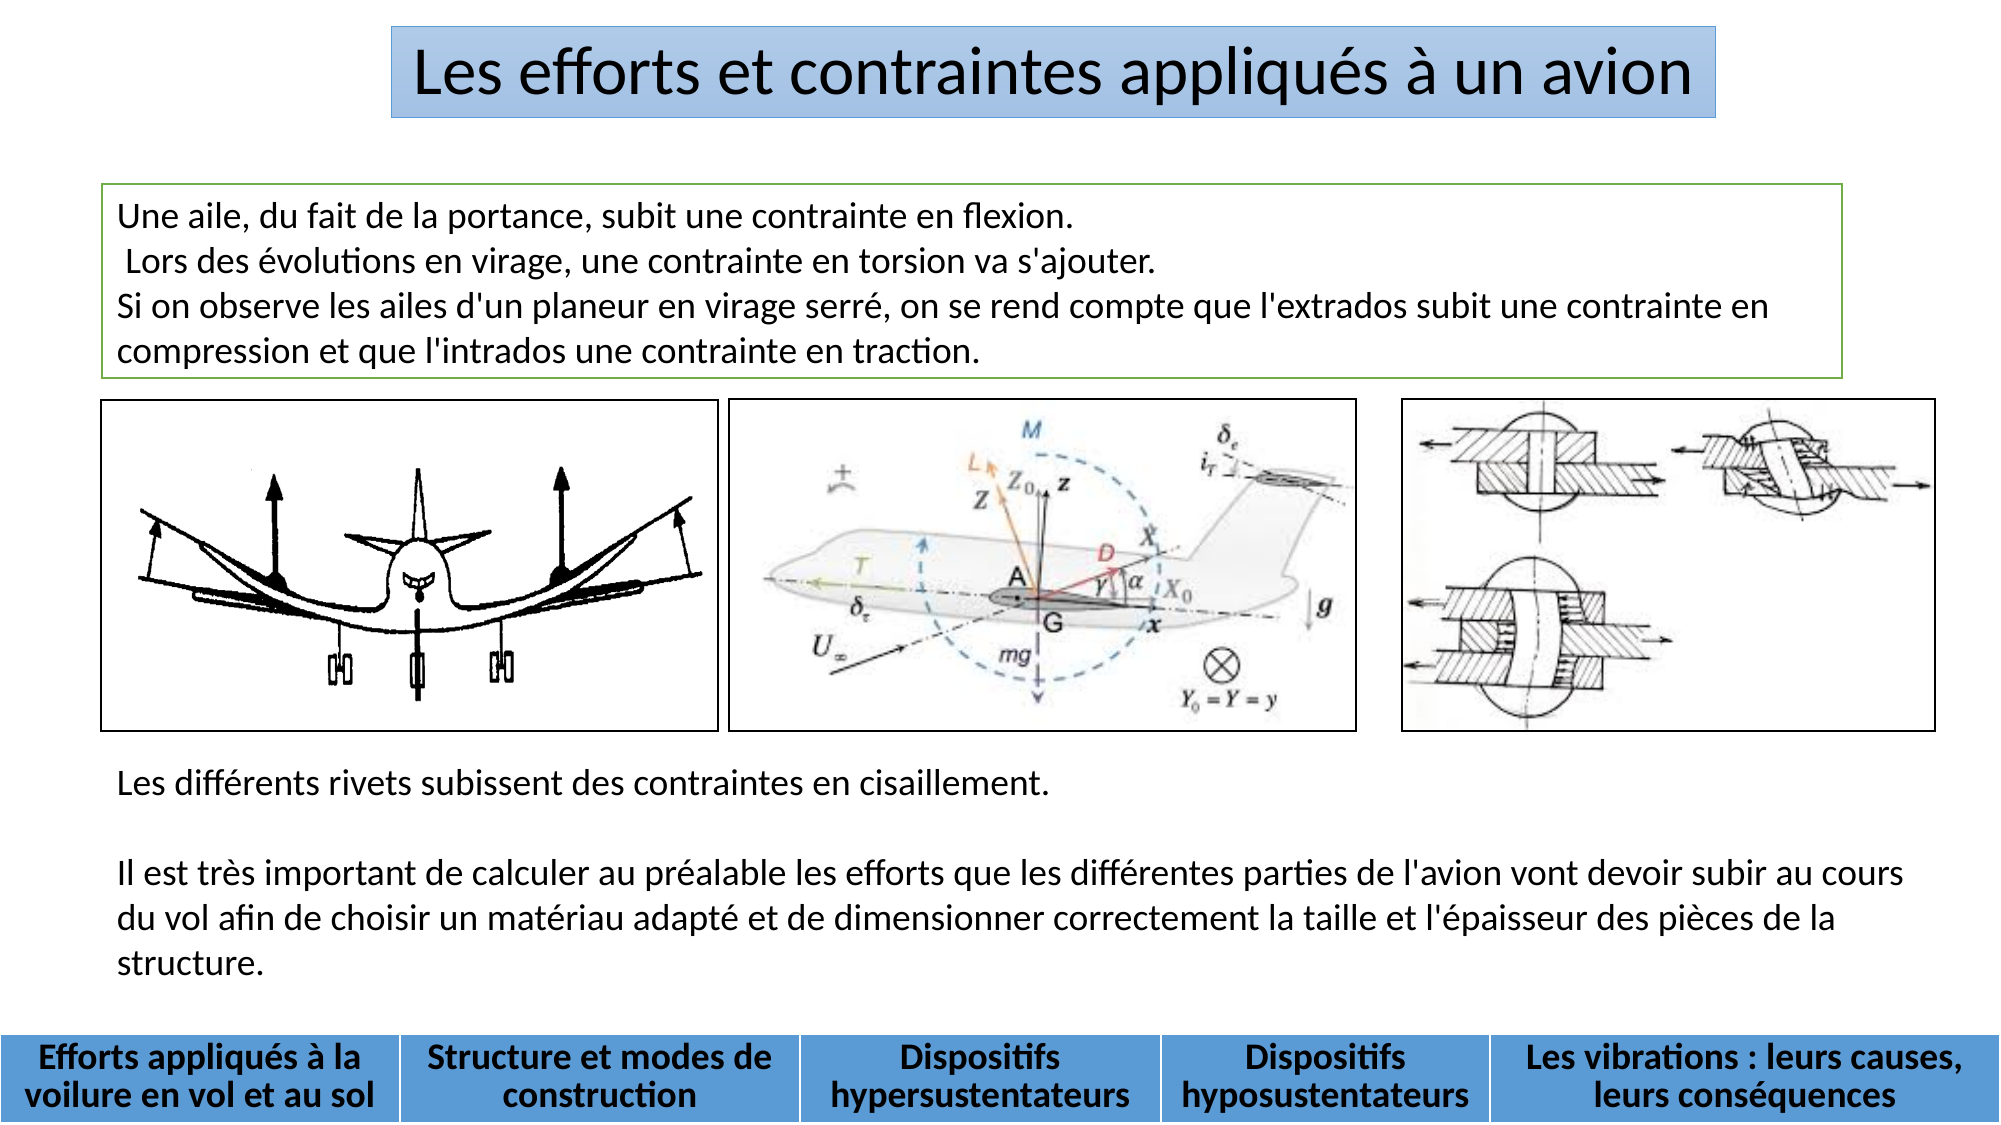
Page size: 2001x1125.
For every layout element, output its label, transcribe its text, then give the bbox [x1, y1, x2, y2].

table_header Efforts appliqués à la voilure en vol et au sol [1, 1035, 399, 1122]
text_box Une aile, du fait de la portance, subit une contrainte en flexion. Lors des évolutions en virage, une contrainte en torsion va s'ajouter. Si on observe les ailes d'un planeur en virage serré, on se rend compte que l'extrados subit une contrainte en compression et que l'intrados une contrainte en traction. [101, 183, 1843, 379]
table_header Les vibrations : leurs causes, leurs conséquences [1491, 1035, 1999, 1122]
picture [730, 400, 1356, 730]
list Les efforts et contraintes appliqués à un avion [391, 26, 1716, 118]
text_box Les différents rivets subissent des contraintes en cisaillement. Il est très important de calculer au préalable les efforts que les différentes parties de l'avion vont devoir subir au cours du vol afin de choisir un matériau adapté et de dimensionner correctement la taille et l'épaisseur des pièces de la structure. [102, 750, 1934, 991]
table_header Dispositifs hyposustentateurs [1162, 1035, 1489, 1122]
picture [102, 400, 718, 731]
picture [1402, 400, 1934, 730]
table_header Dispositifs hypersustentateurs [801, 1035, 1160, 1122]
table_header Structure et modes de construction [401, 1035, 799, 1122]
